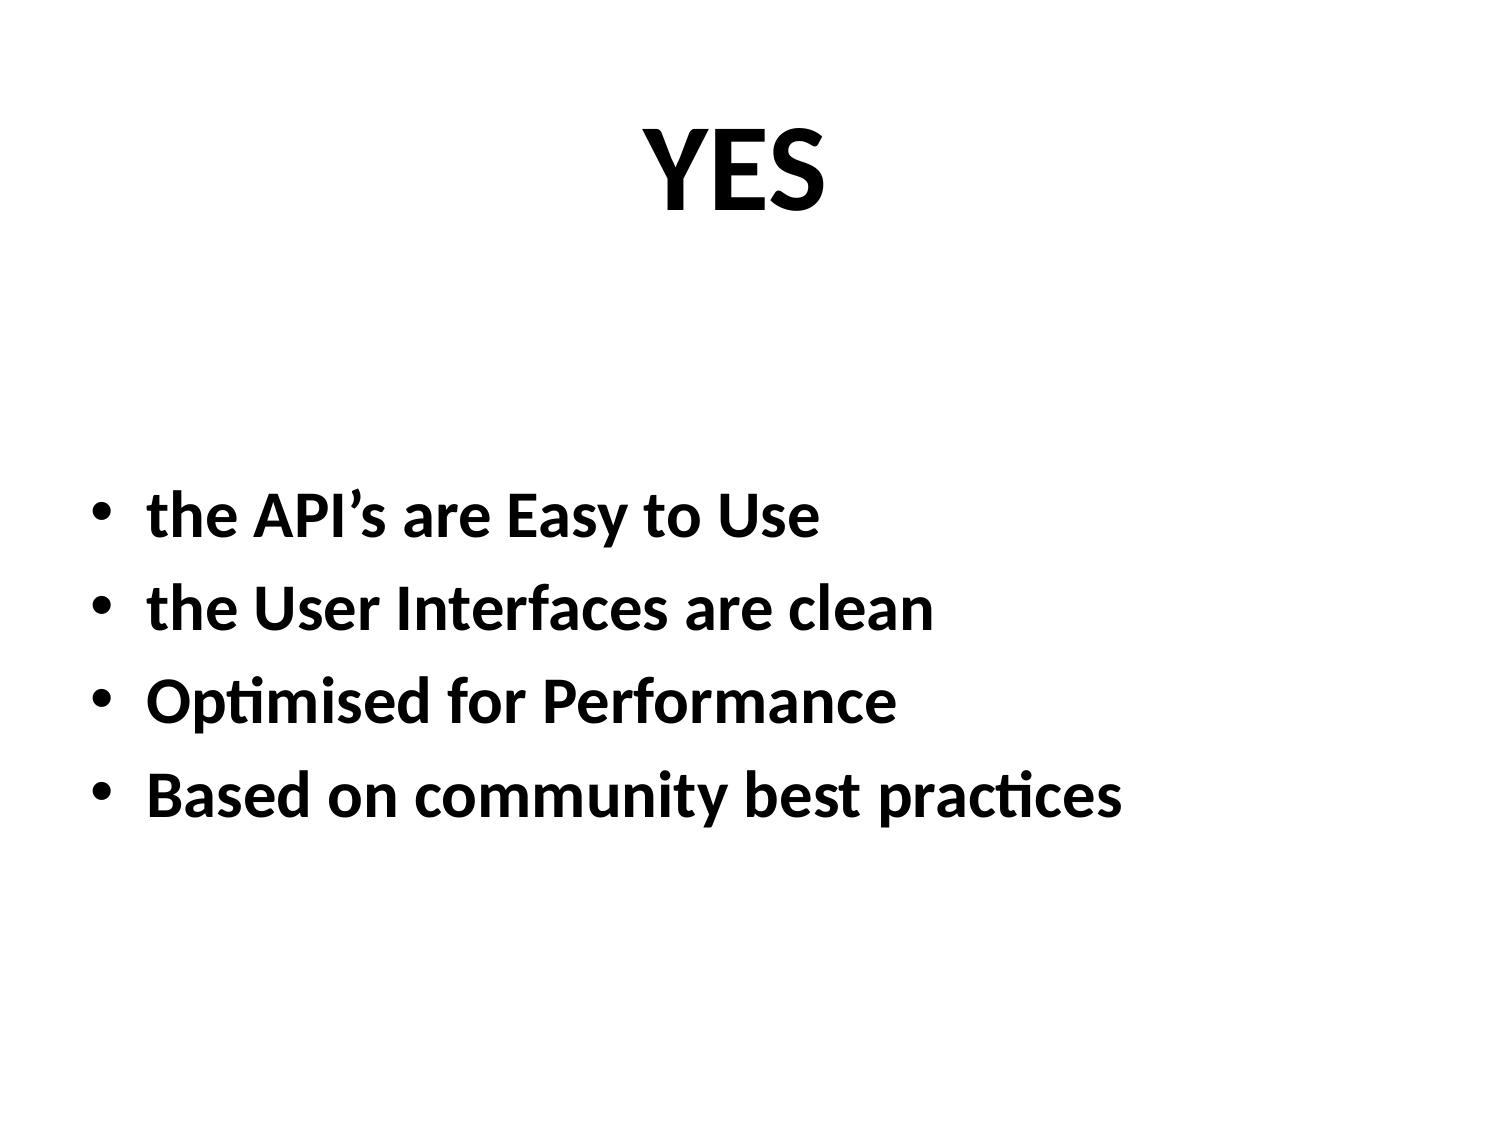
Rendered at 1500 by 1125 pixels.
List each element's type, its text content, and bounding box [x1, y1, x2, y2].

list YES the API’s are Easy to Use the User Interfaces are clean Optimised for Performance Based on community best practices [75, 78, 1425, 1005]
